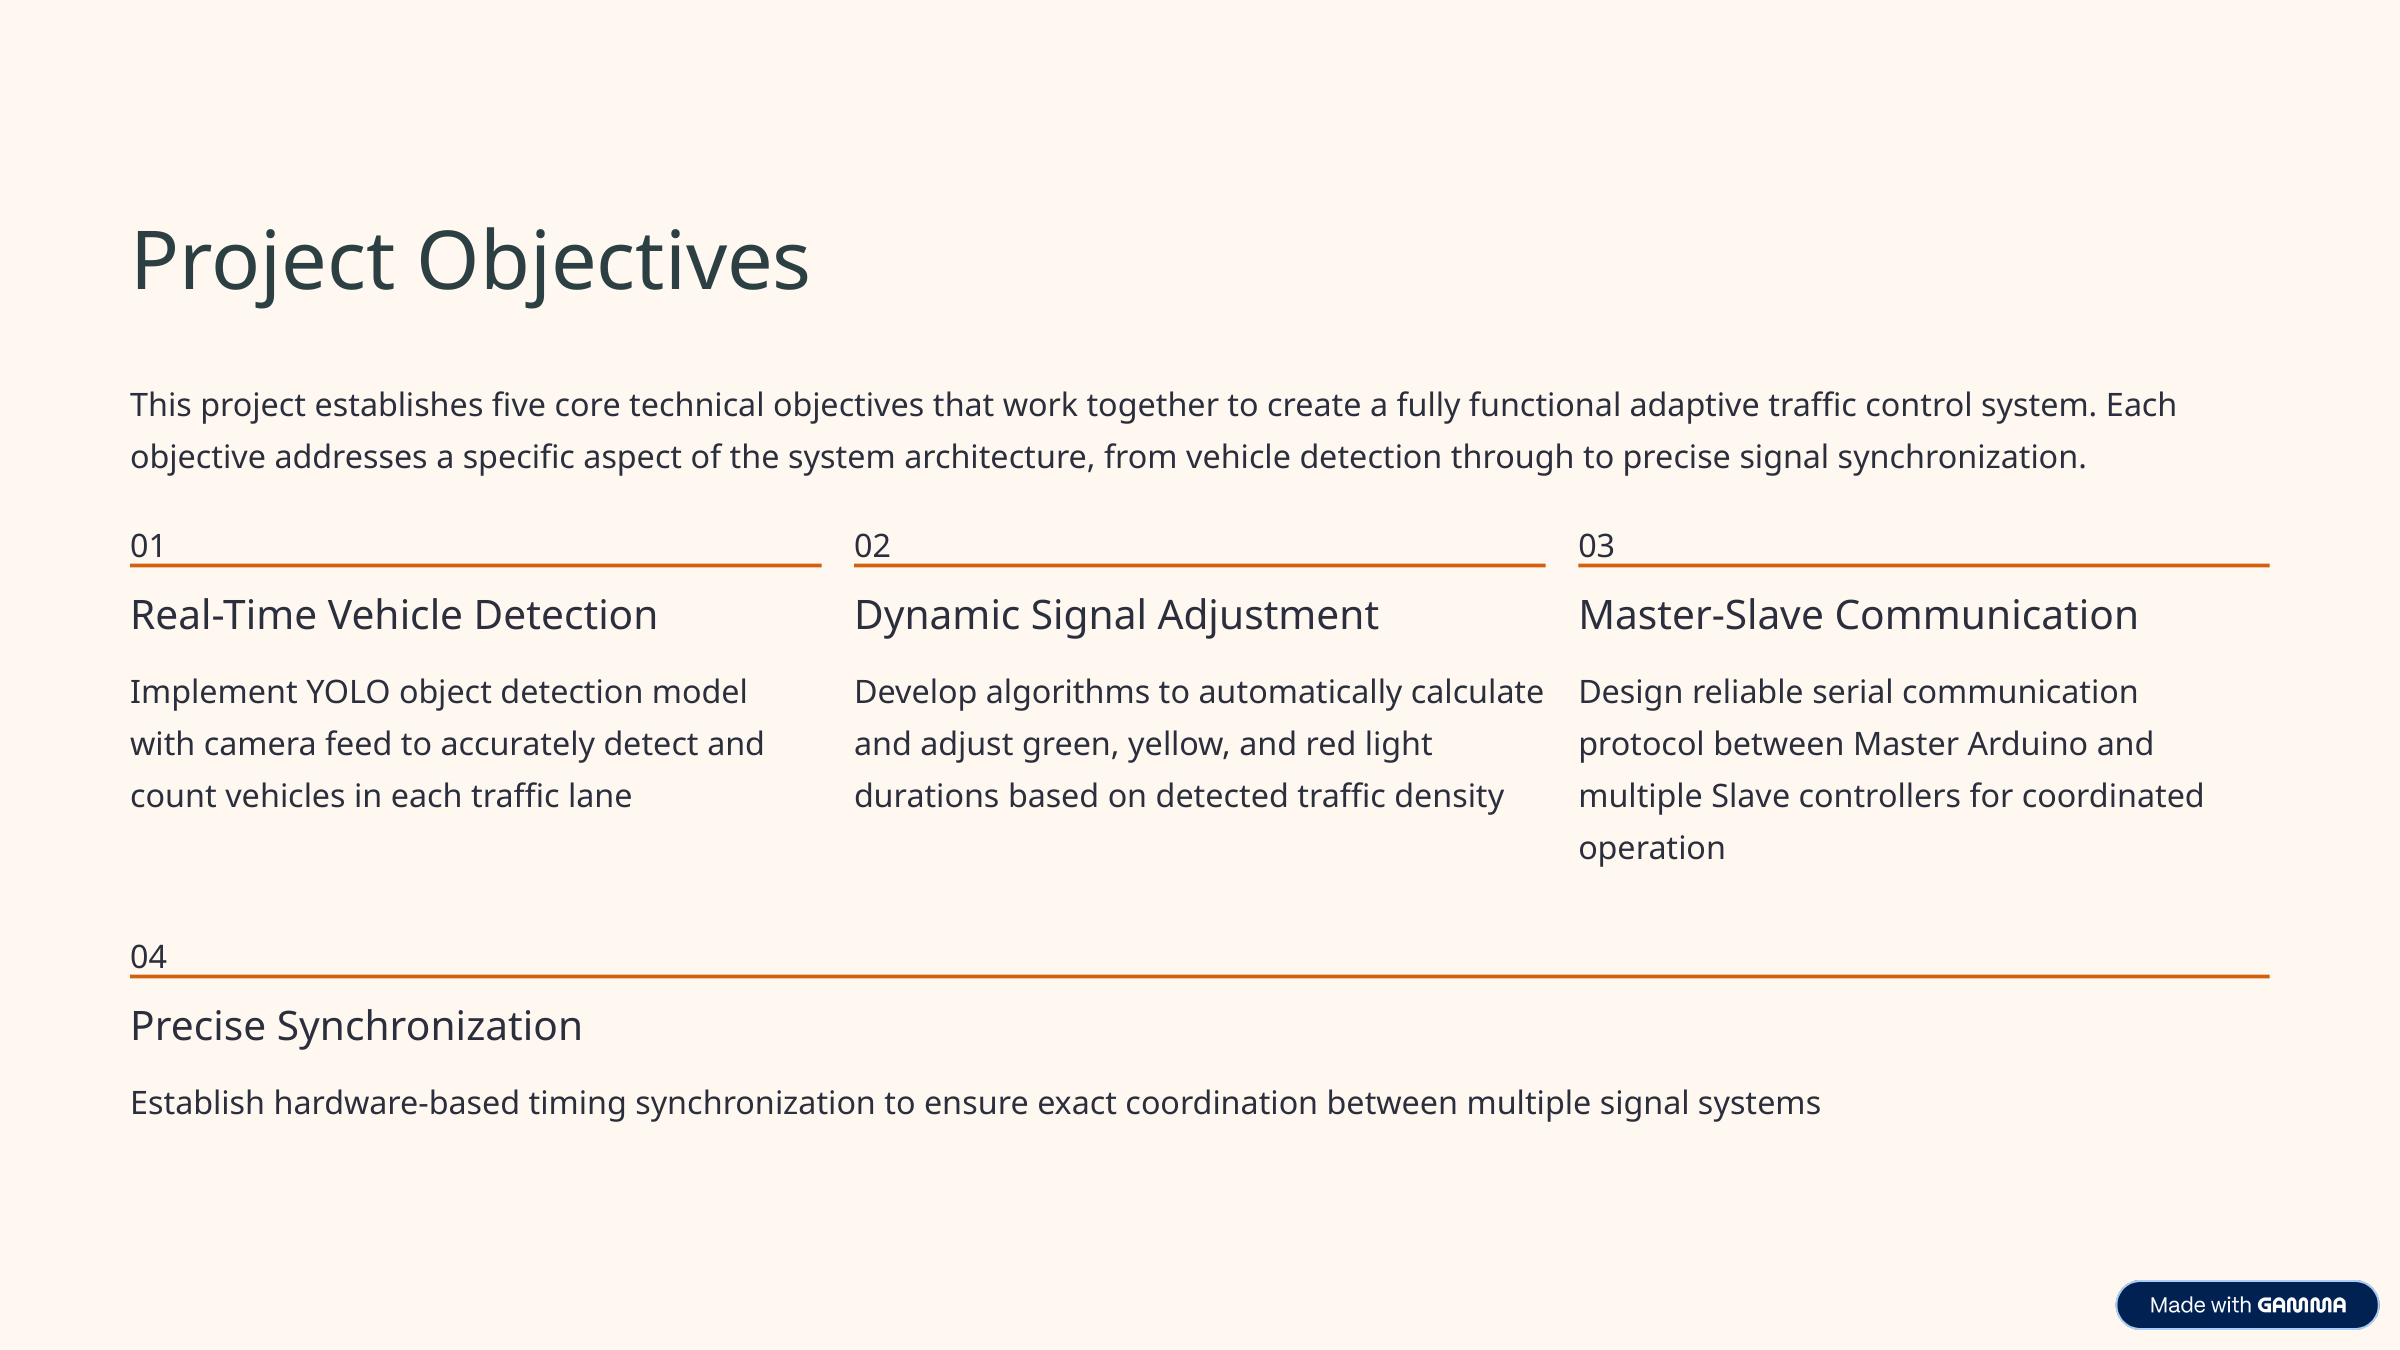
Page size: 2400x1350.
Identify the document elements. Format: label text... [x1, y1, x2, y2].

text_box 03 [1578, 512, 1611, 553]
text_box [130, 974, 2270, 979]
text_box Real-Time Vehicle Detection [130, 587, 667, 639]
text_box [854, 563, 1546, 568]
text_box Implement YOLO object detection model with camera feed to accurately detect and count vehicles in each traffic lane [130, 657, 822, 815]
picture [2106, 1271, 2389, 1339]
text_box This project establishes five core technical objectives that work together to create a fully functional adaptive traffic control system. Each objective addresses a specific aspect of the system architecture, from vehicle detection through to precise signal synchronization. [130, 371, 2270, 476]
text_box 02 [854, 512, 887, 553]
text_box Master-Slave Communication [1578, 587, 2148, 639]
text_box Design reliable serial communication protocol between Master Arduino and multiple Slave controllers for coordinated operation [1578, 657, 2270, 867]
text_box Establish hardware-based timing synchronization to ensure exact coordination between multiple signal systems [130, 1068, 2270, 1121]
text_box Project Objectives [130, 204, 945, 307]
text_box 01 [130, 512, 163, 553]
text_box [1578, 563, 2270, 568]
text_box [130, 563, 822, 568]
text_box Precise Synchronization [130, 998, 592, 1050]
text_box 04 [130, 923, 163, 964]
text_box Develop algorithms to automatically calculate and adjust green, yellow, and red light durations based on detected traffic density [854, 657, 1546, 815]
text_box Dynamic Signal Adjustment [854, 587, 1386, 639]
